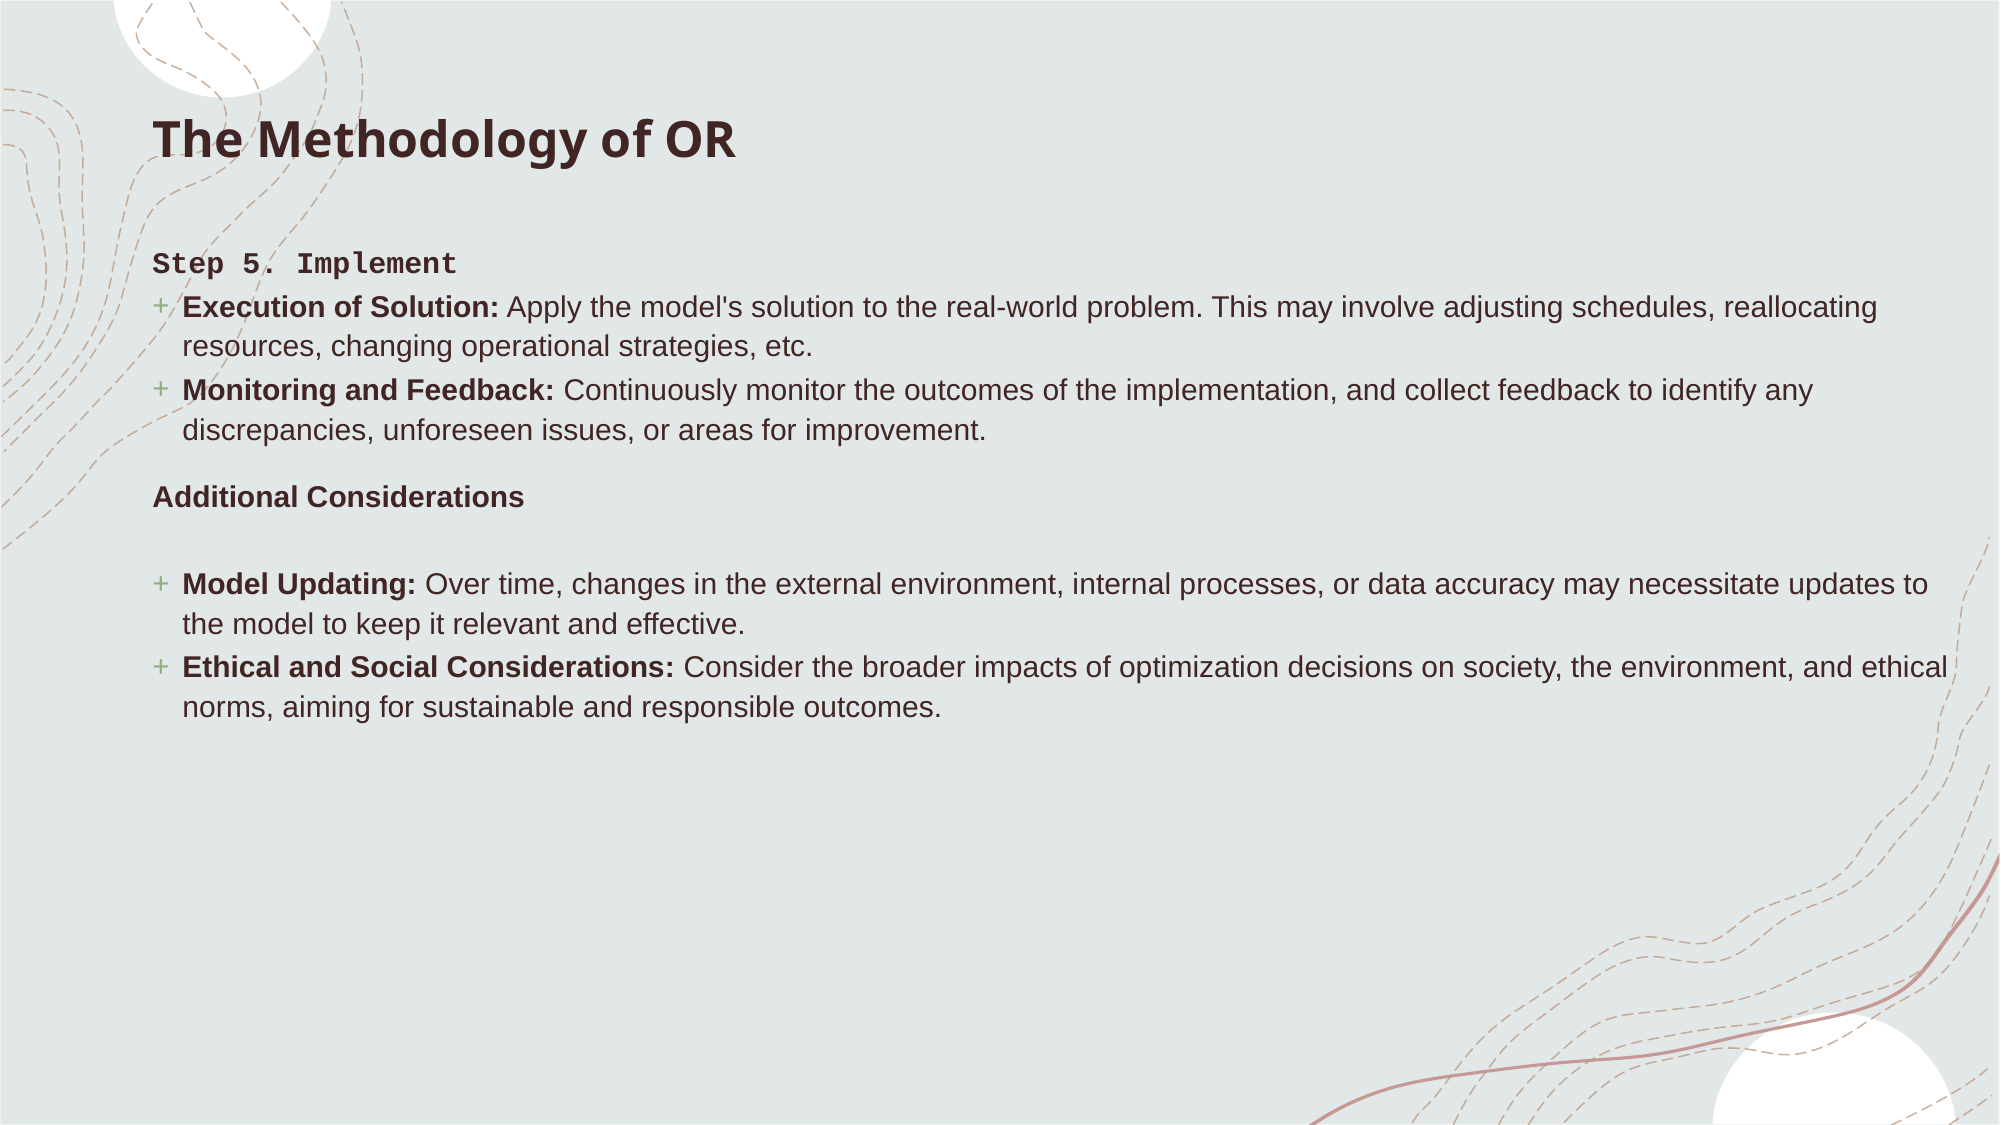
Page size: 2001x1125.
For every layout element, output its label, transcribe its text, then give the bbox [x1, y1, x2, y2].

list Step 5. Implement Execution of Solution: Apply the model's solution to the real-world problem. This may involve adjusting schedules, reallocating resources, changing operational strategies, etc. Monitoring and Feedback: Continuously monitor the outcomes of the implementation, and collect feedback to identify any discrepancies, unforeseen issues, or areas for improvement. Additional Considerations Model Updating: Over time, changes in the external environment, internal processes, or data accuracy may necessitate updates to the model to keep it relevant and effective. Ethical and Social Considerations: Consider the broader impacts of optimization decisions on society, the environment, and ethical norms, aiming for sustainable and responsible outcomes. [137, 217, 1973, 1041]
title The Methodology of OR [137, 84, 1863, 191]
